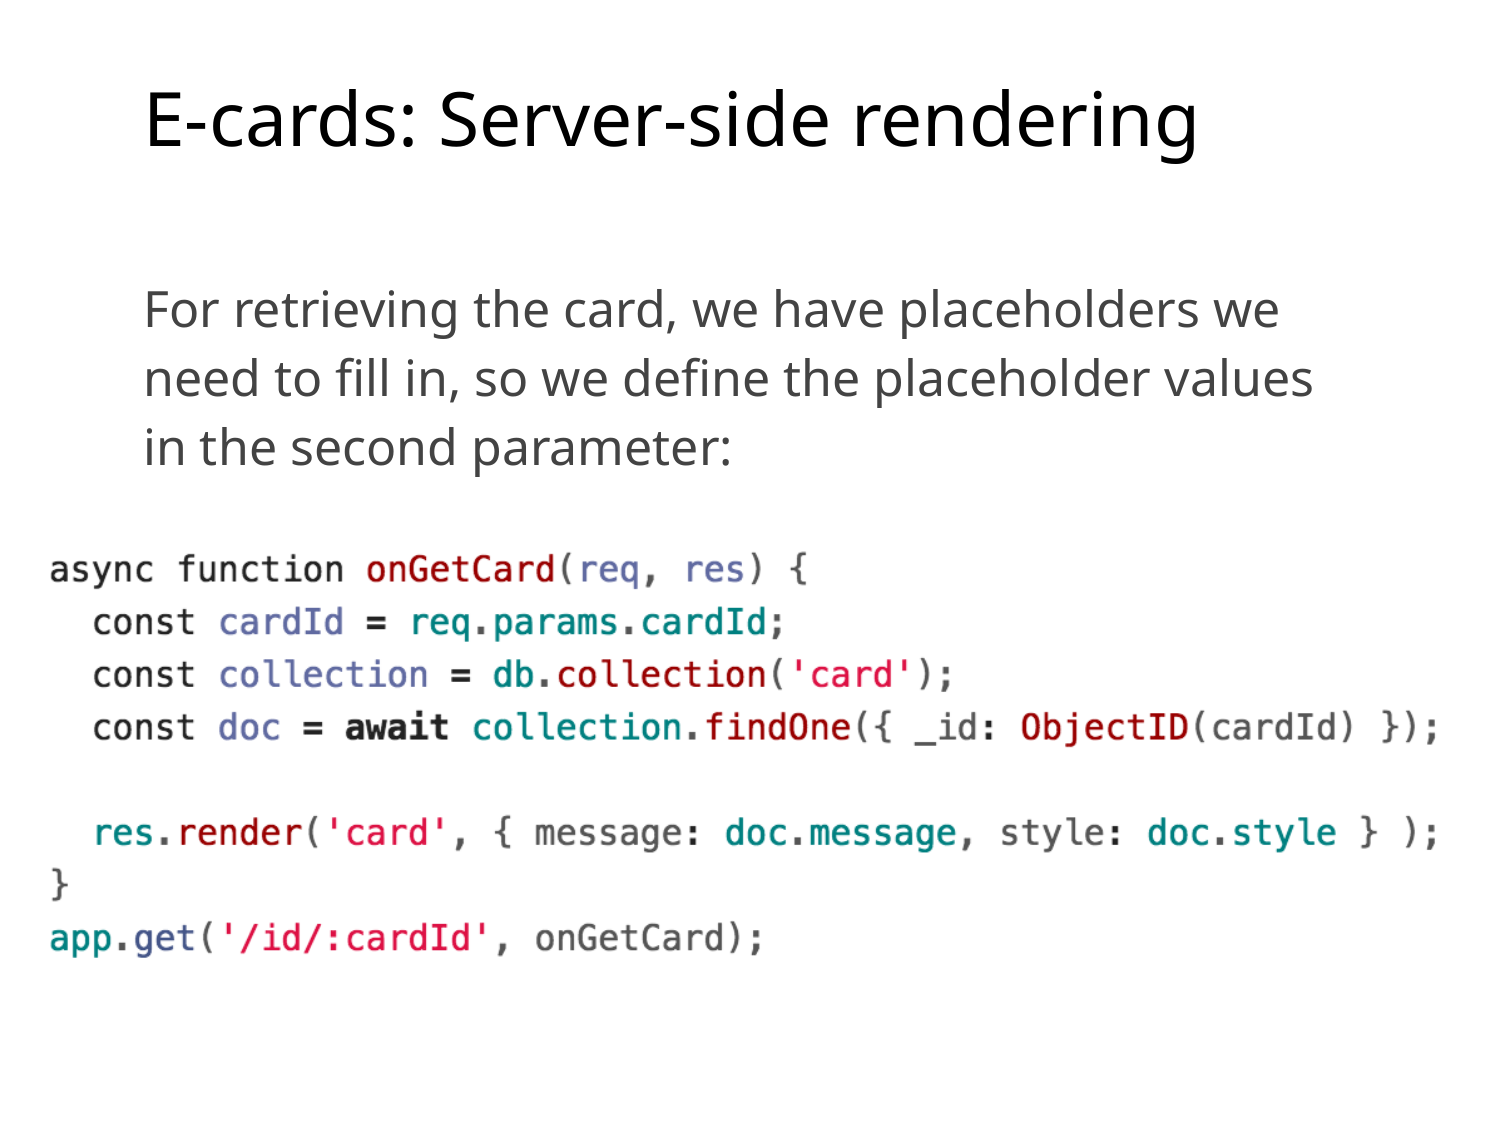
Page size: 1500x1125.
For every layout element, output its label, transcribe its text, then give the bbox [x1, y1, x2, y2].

picture [24, 539, 1476, 989]
text_box E-cards: Server-side rendering [128, 56, 1372, 183]
text_box For retrieving the card, we have placeholders we need to fill in, so we define the placeholder values in the second parameter: [128, 253, 1372, 526]
